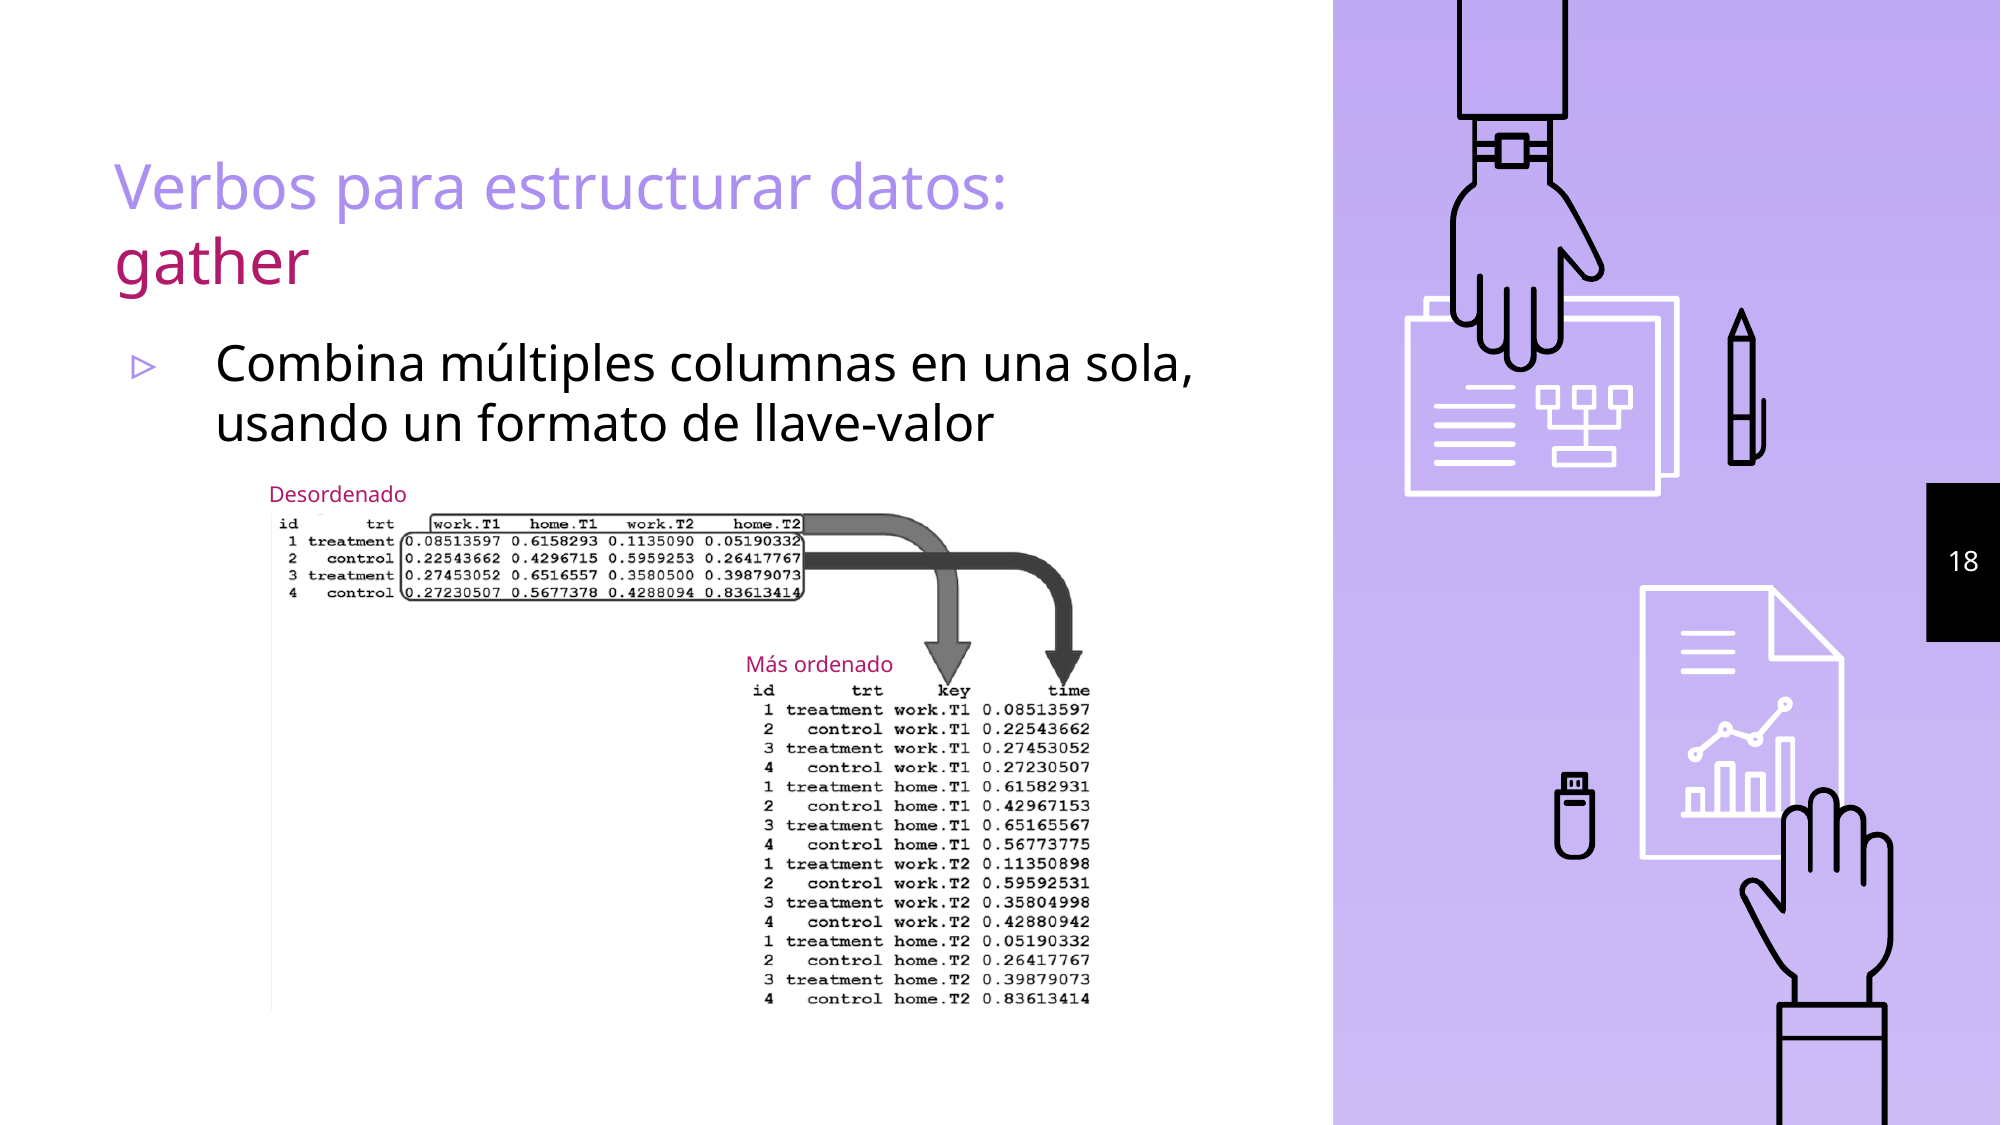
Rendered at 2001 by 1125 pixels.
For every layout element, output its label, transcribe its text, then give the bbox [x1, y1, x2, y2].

title Verbos para estructurar datos: gather [99, 128, 1224, 315]
picture [271, 494, 1103, 1012]
text_box Desordenado [253, 473, 424, 515]
list Combina múltiples columnas en una sola, usando un formato de llave-valor [99, 315, 1224, 1012]
slide_number 18 [1926, 483, 2000, 642]
